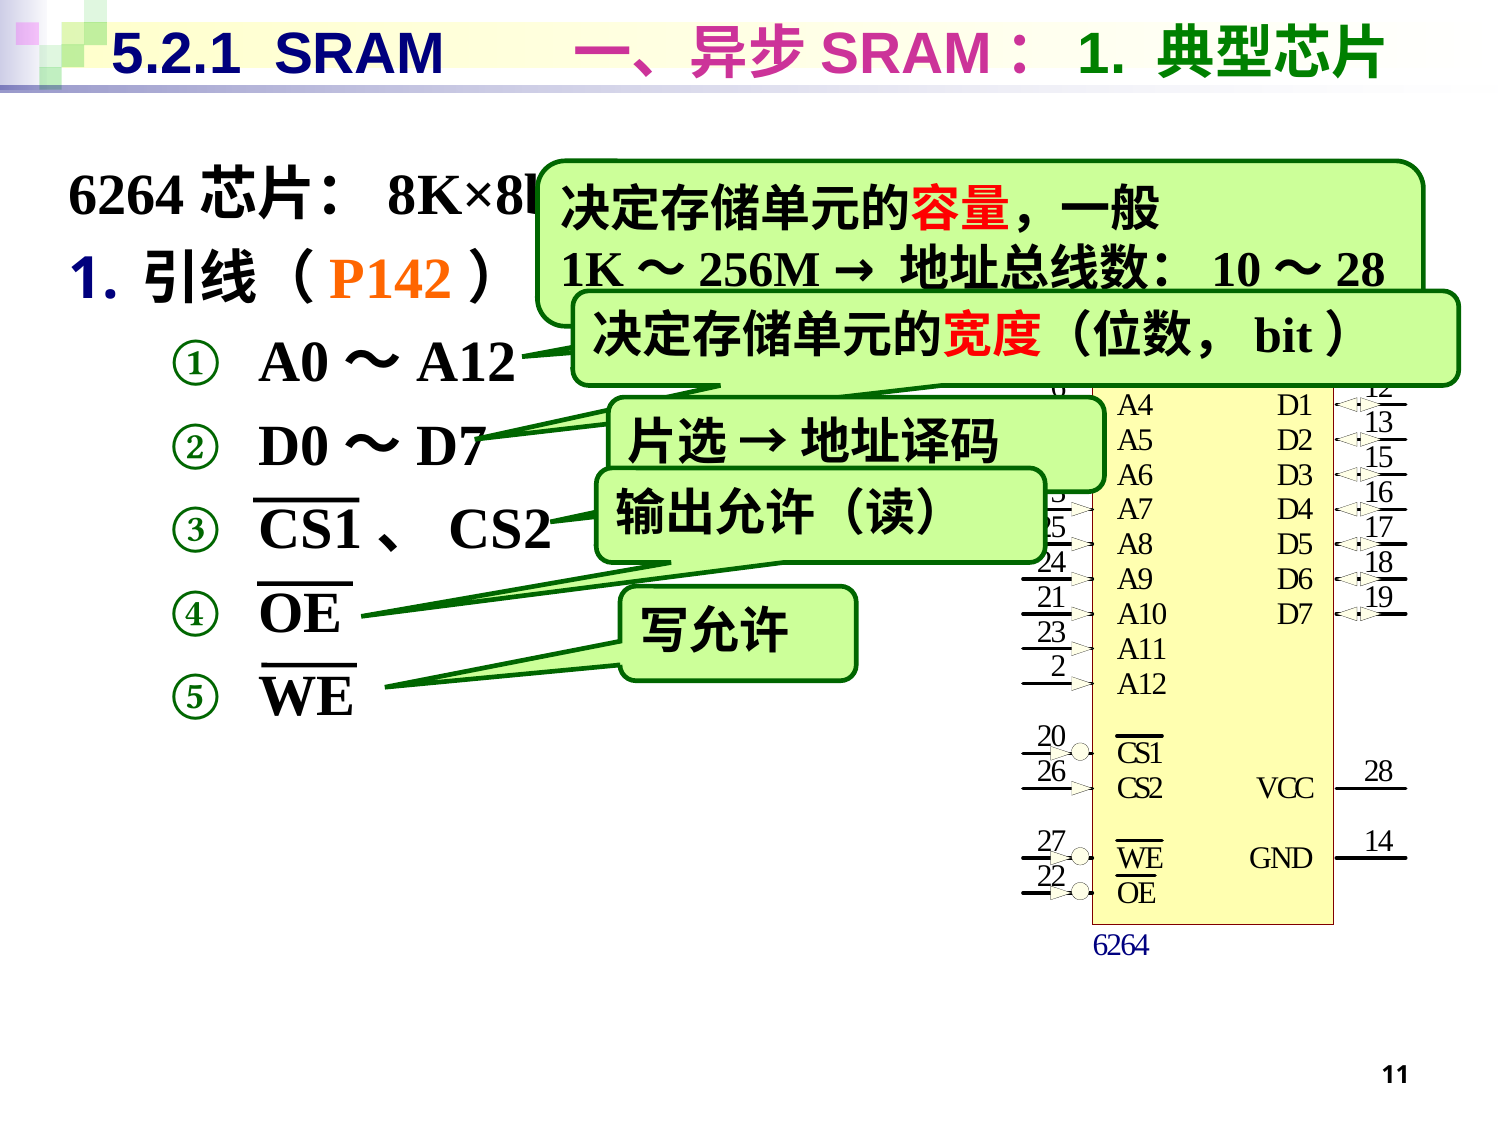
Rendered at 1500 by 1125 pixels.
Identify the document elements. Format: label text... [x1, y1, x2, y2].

text_box 写允许 [384, 586, 857, 688]
title 5.2.1 SRAM 一、异步SRAM：1. 典型芯片 [96, 6, 1483, 94]
text_box 片选 → 地址译码 [608, 397, 959, 468]
text_box 决定存储单元的宽度（位数，bit） [474, 410, 608, 440]
slide_number 11 [1074, 1046, 1426, 1101]
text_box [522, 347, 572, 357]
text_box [965, 172, 1446, 988]
text_box 决定存储单元的宽度（位数，bit） [572, 290, 959, 397]
list 6264芯片：8K×8bit 引线（P142） A0～A12 D0～D7 CS1、CS2 OE WE [52, 148, 1471, 1095]
text_box 决定存储单元的宽度（位数，bit） [1450, 292, 1459, 384]
text_box 片选 → 地址译码 [550, 512, 596, 522]
text_box 决定存储单元的容量，一般 1K～256M → 地址总线数：10～28 [537, 160, 1418, 327]
text_box 输出允许（读） [361, 467, 959, 617]
